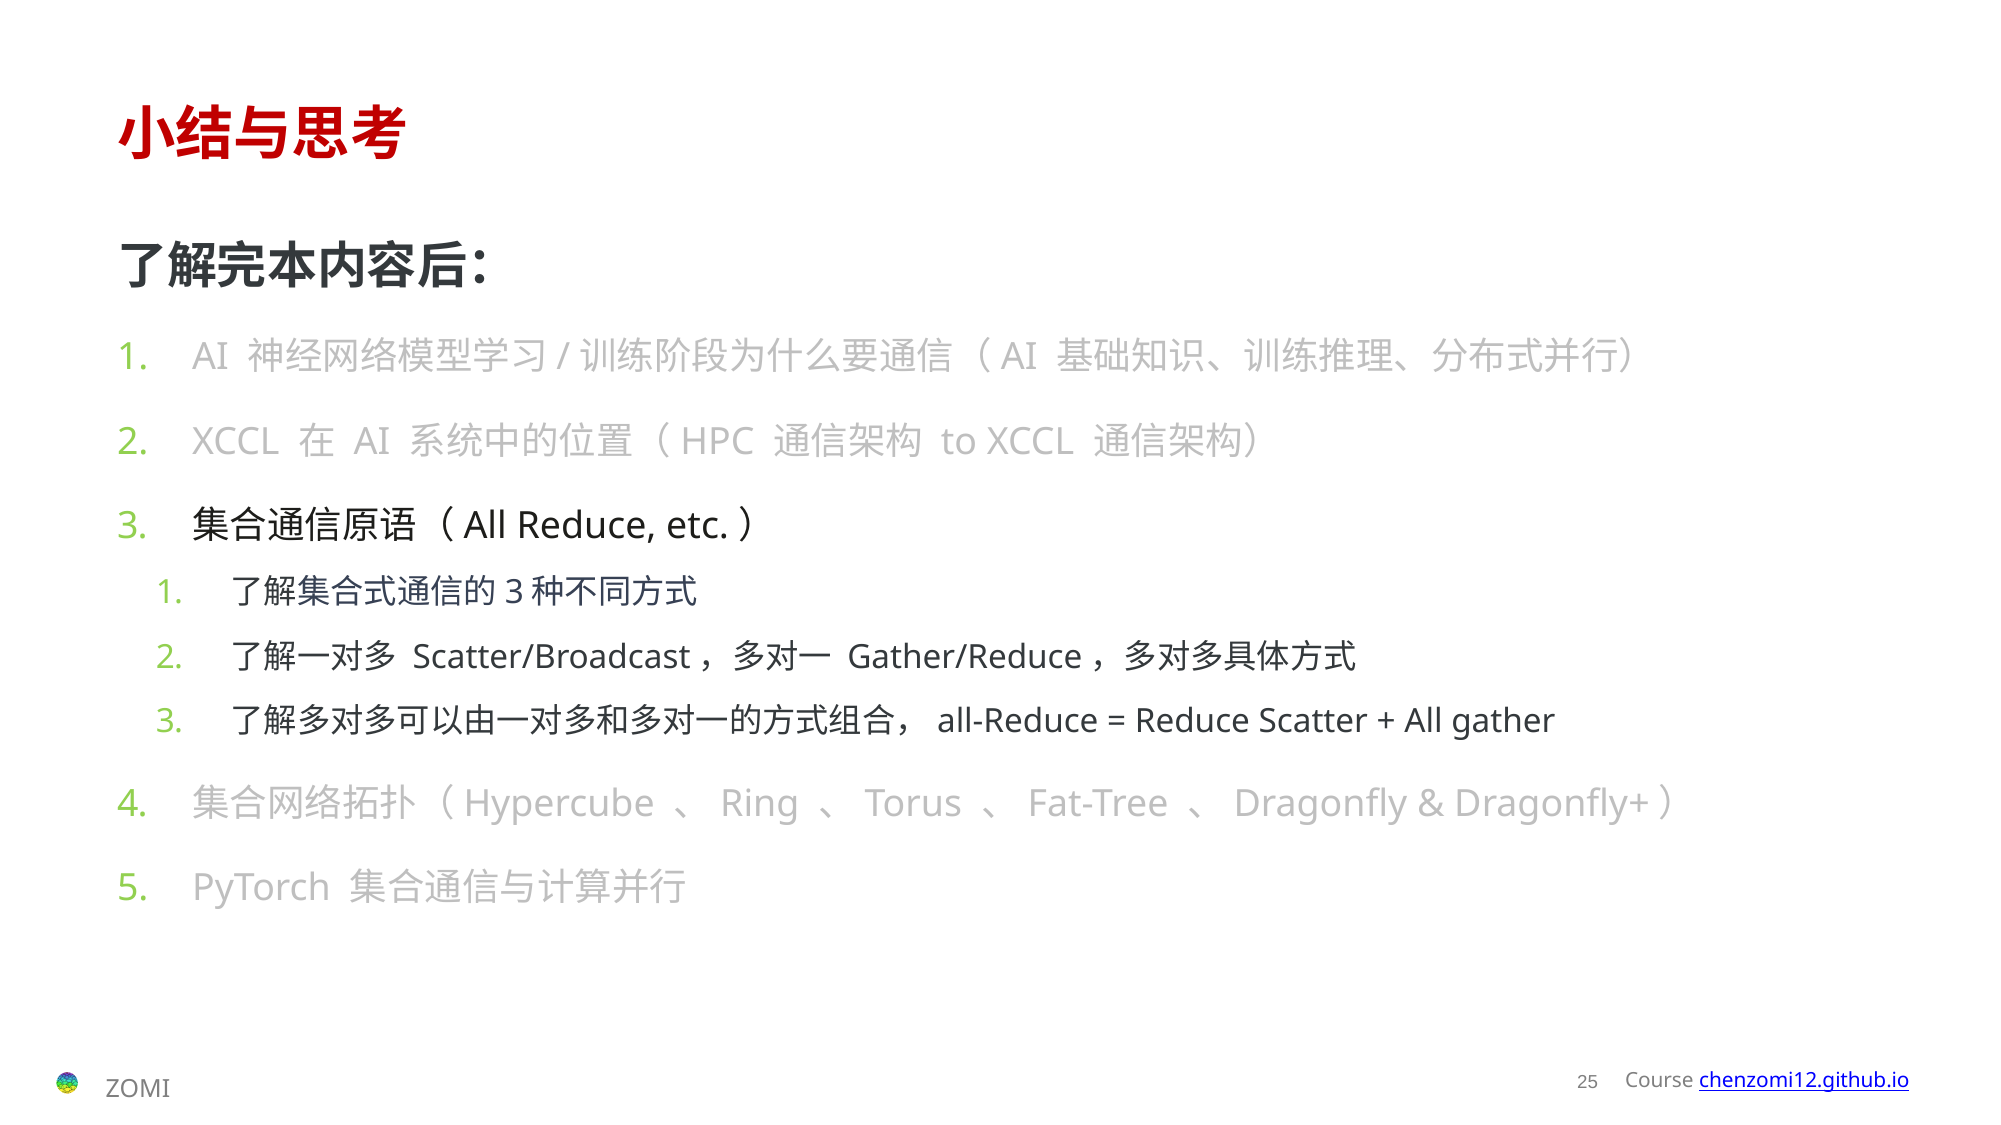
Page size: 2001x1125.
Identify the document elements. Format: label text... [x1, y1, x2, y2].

title 小结与思考 [102, 83, 1901, 180]
list 了解完本内容后： AI 神经网络模型学习/训练阶段为什么要通信（AI 基础知识、训练推理、分布式并行） XCCL 在 AI 系统中的位置（HPC 通信架构 to XCCL 通信架构） 集合通信原语（All Reduce, etc.） 了解集合式通信的3种不同方式 了解一对多 Scatter/Broadcast，多对一 Gather/Reduce，多对多具体方式 了解多对多可以由一对多和多对一的方式组合，all-Reduce = Reduce Scatter + All gather 集合网络拓扑（Hypercube 、Ring 、Torus 、Fat-Tree 、Dragonfly & Dragonfly+） PyTorch 集合通信与计算并行 [102, 196, 1901, 1043]
picture [57, 1073, 77, 1093]
